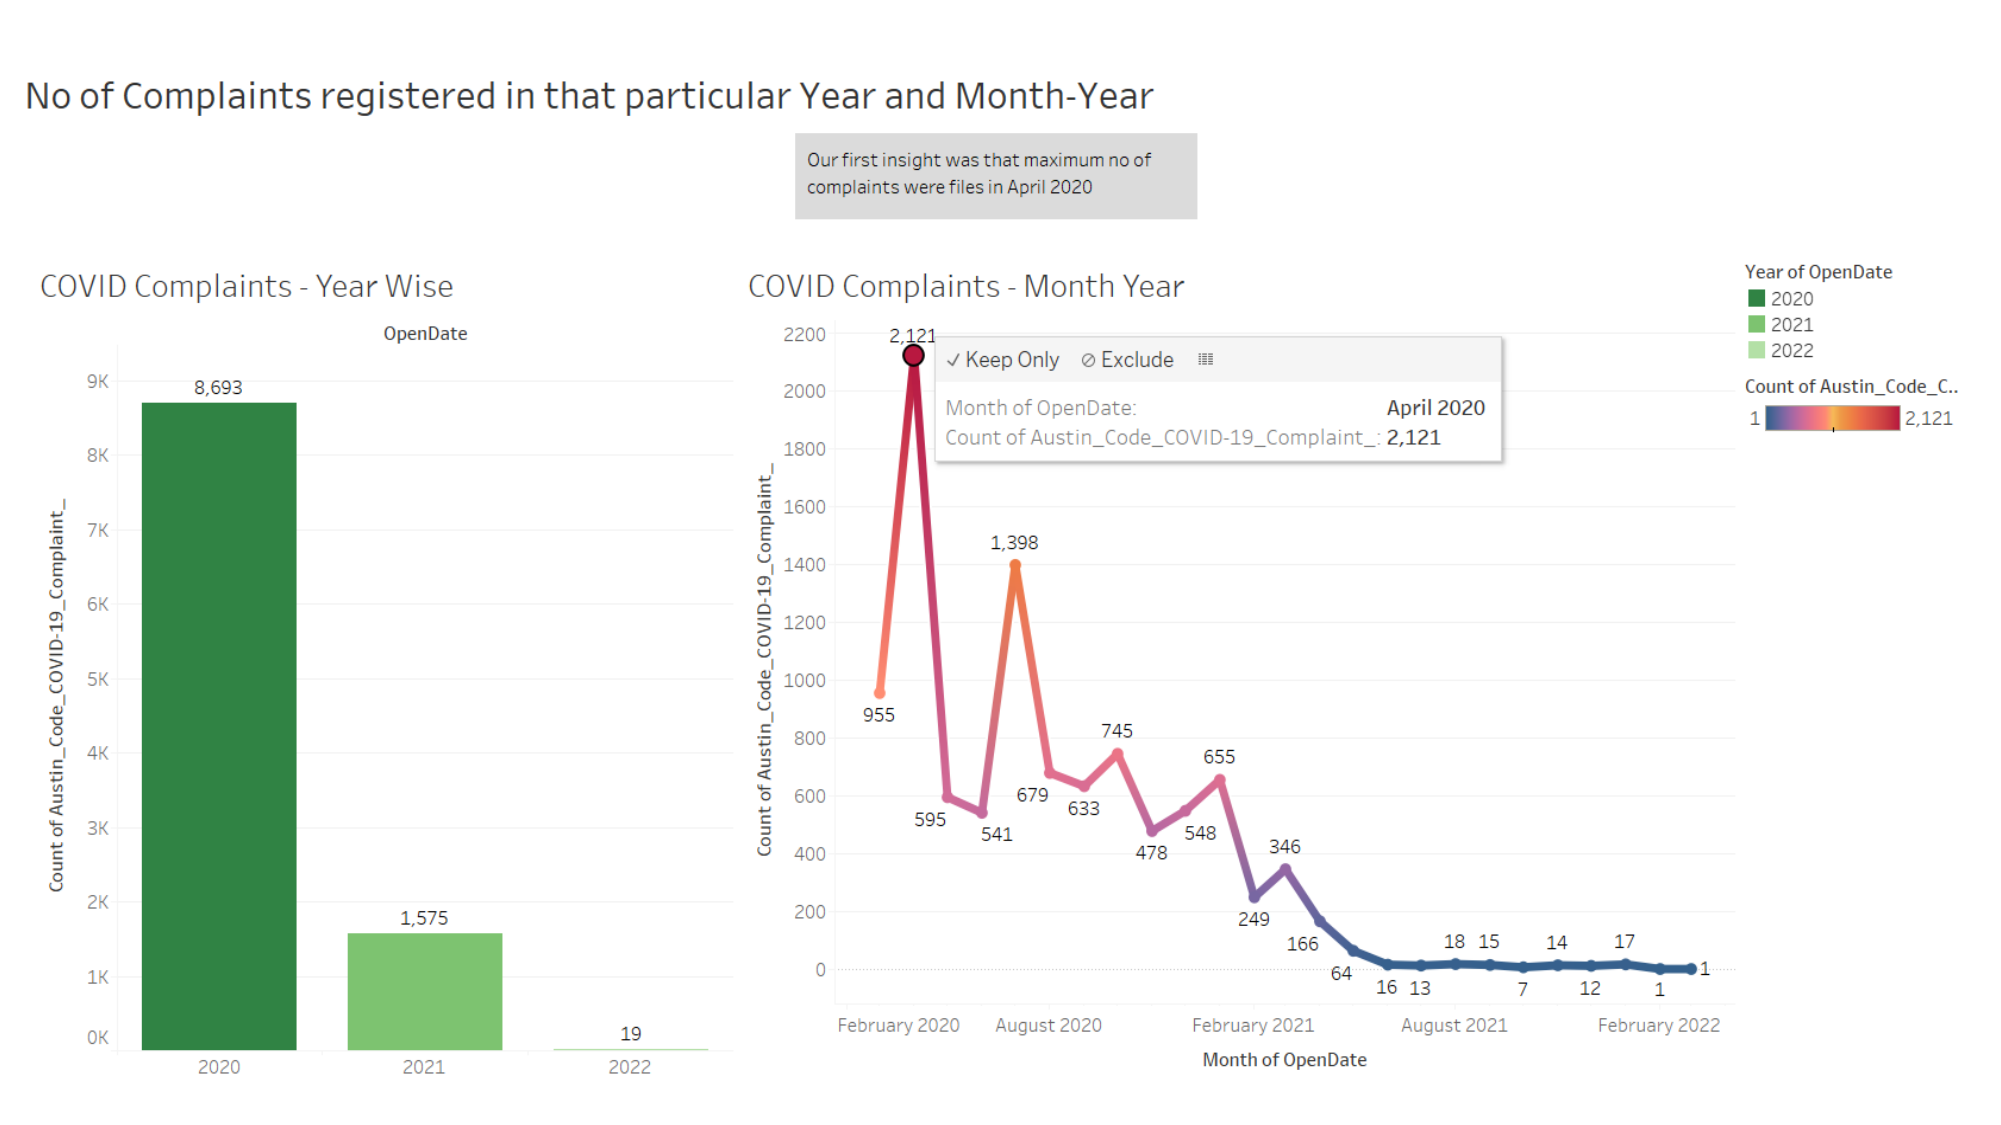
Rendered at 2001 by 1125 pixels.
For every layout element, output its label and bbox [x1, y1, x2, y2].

picture [17, 68, 1977, 1086]
